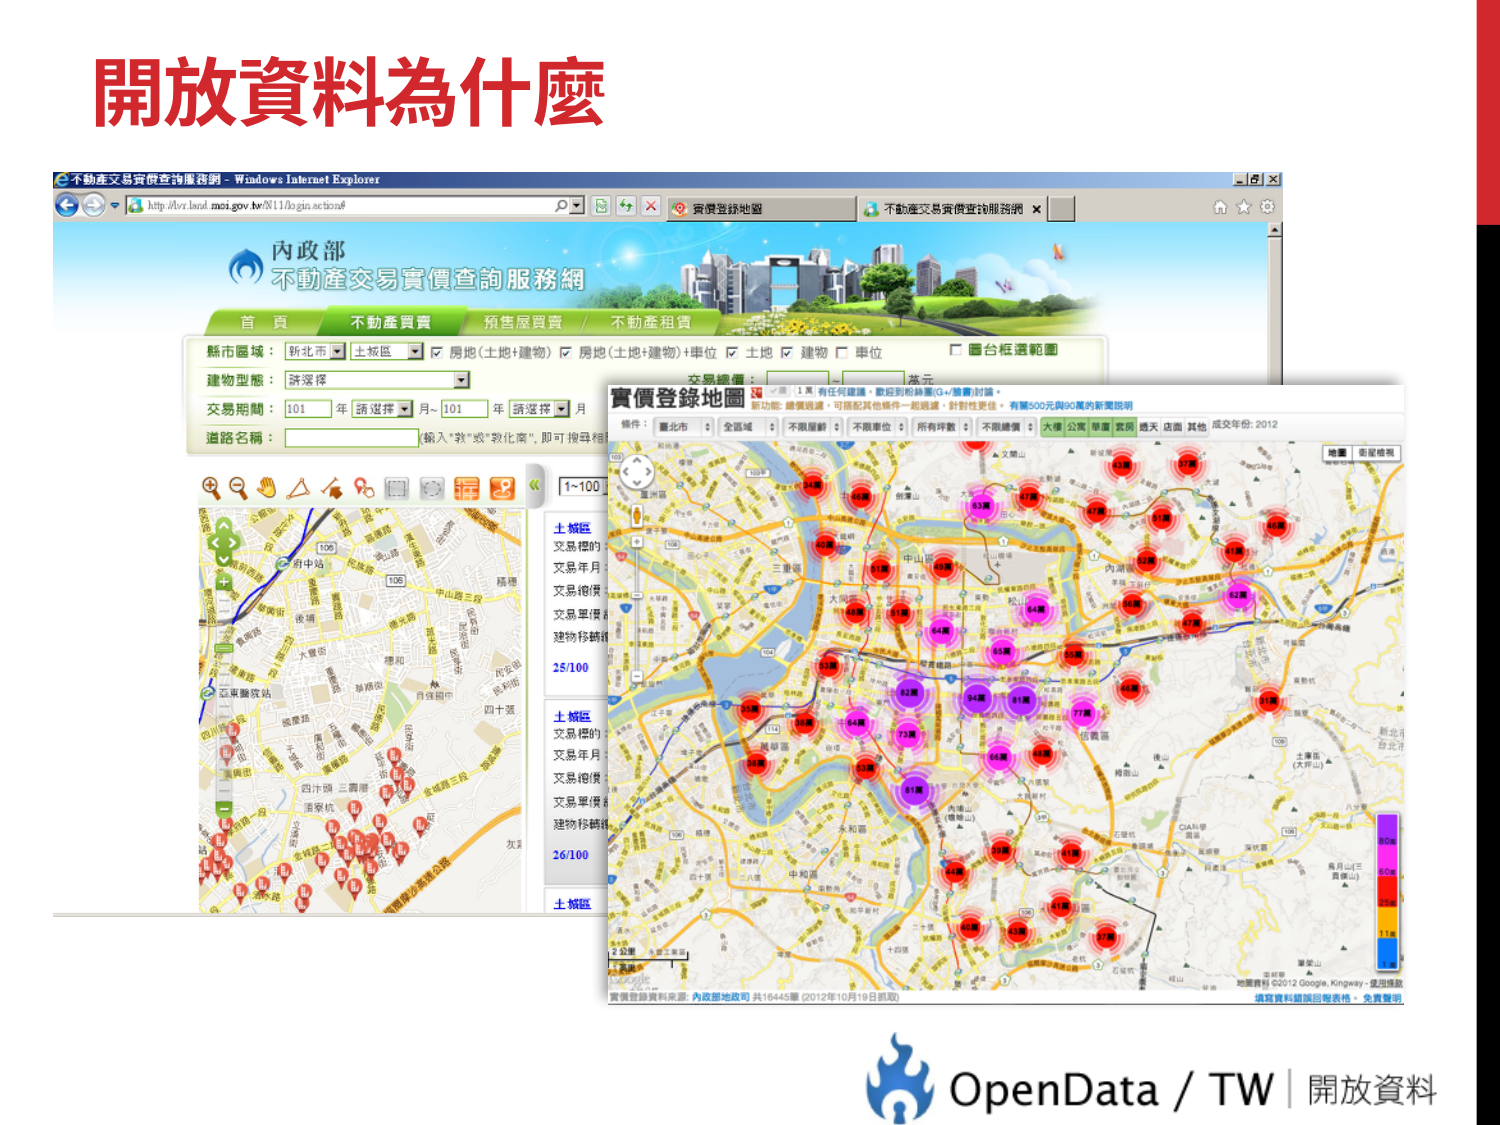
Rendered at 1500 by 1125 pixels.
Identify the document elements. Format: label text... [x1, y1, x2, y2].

title 開放資料為什麼 [75, 30, 1025, 144]
picture [855, 1030, 1477, 1125]
picture [52, 172, 1405, 1006]
